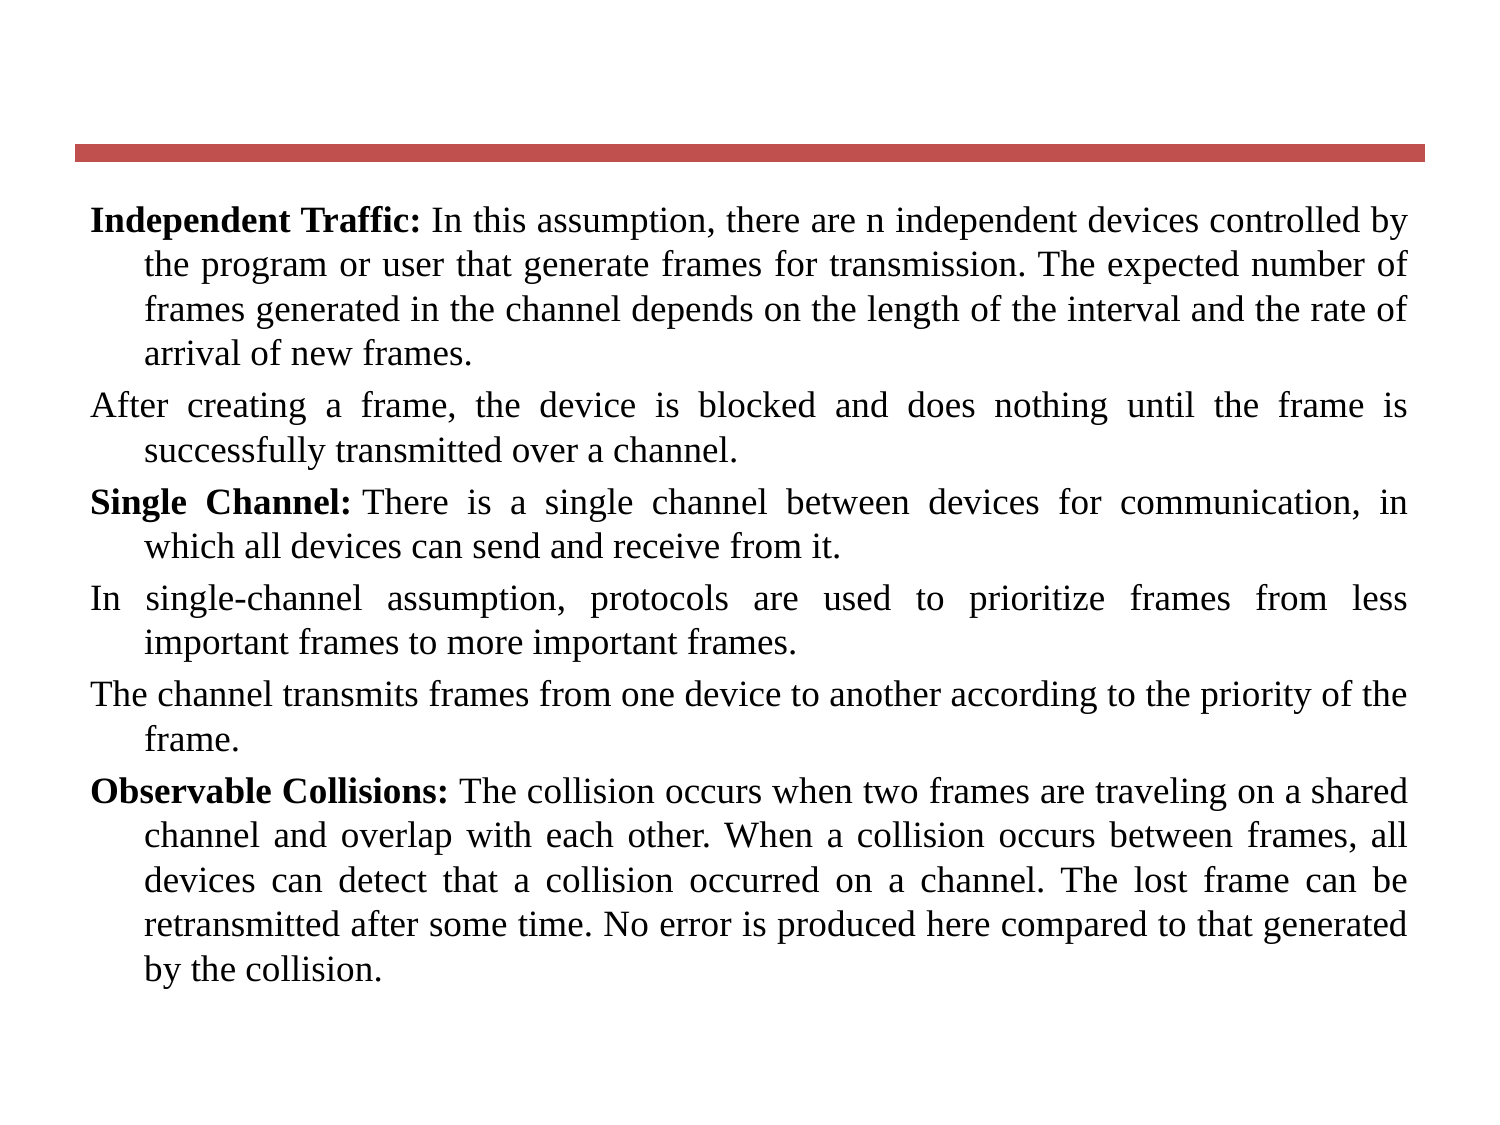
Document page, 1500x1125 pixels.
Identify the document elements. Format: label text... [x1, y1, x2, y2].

list Independent Traffic: In this assumption, there are n independent devices controlled by the program or user that generate frames for transmission. The expected number of frames generated in the channel depends on the length of the interval and the rate of arrival of new frames. After creating a frame, the device is blocked and does nothing until the frame is successfully transmitted over a channel. Single Channel: There is a single channel between devices for communication, in which all devices can send and receive from it. In single-channel assumption, protocols are used to prioritize frames from less important frames to more important frames. The channel transmits frames from one device to another according to the priority of the frame. Observable Collisions: The collision occurs when two frames are traveling on a shared channel and overlap with each other. When a collision occurs between frames, all devices can detect that a collision occurred on a channel. The lost frame can be retransmitted after some time. No error is produced here compared to that generated by the collision. [75, 187, 1425, 1005]
